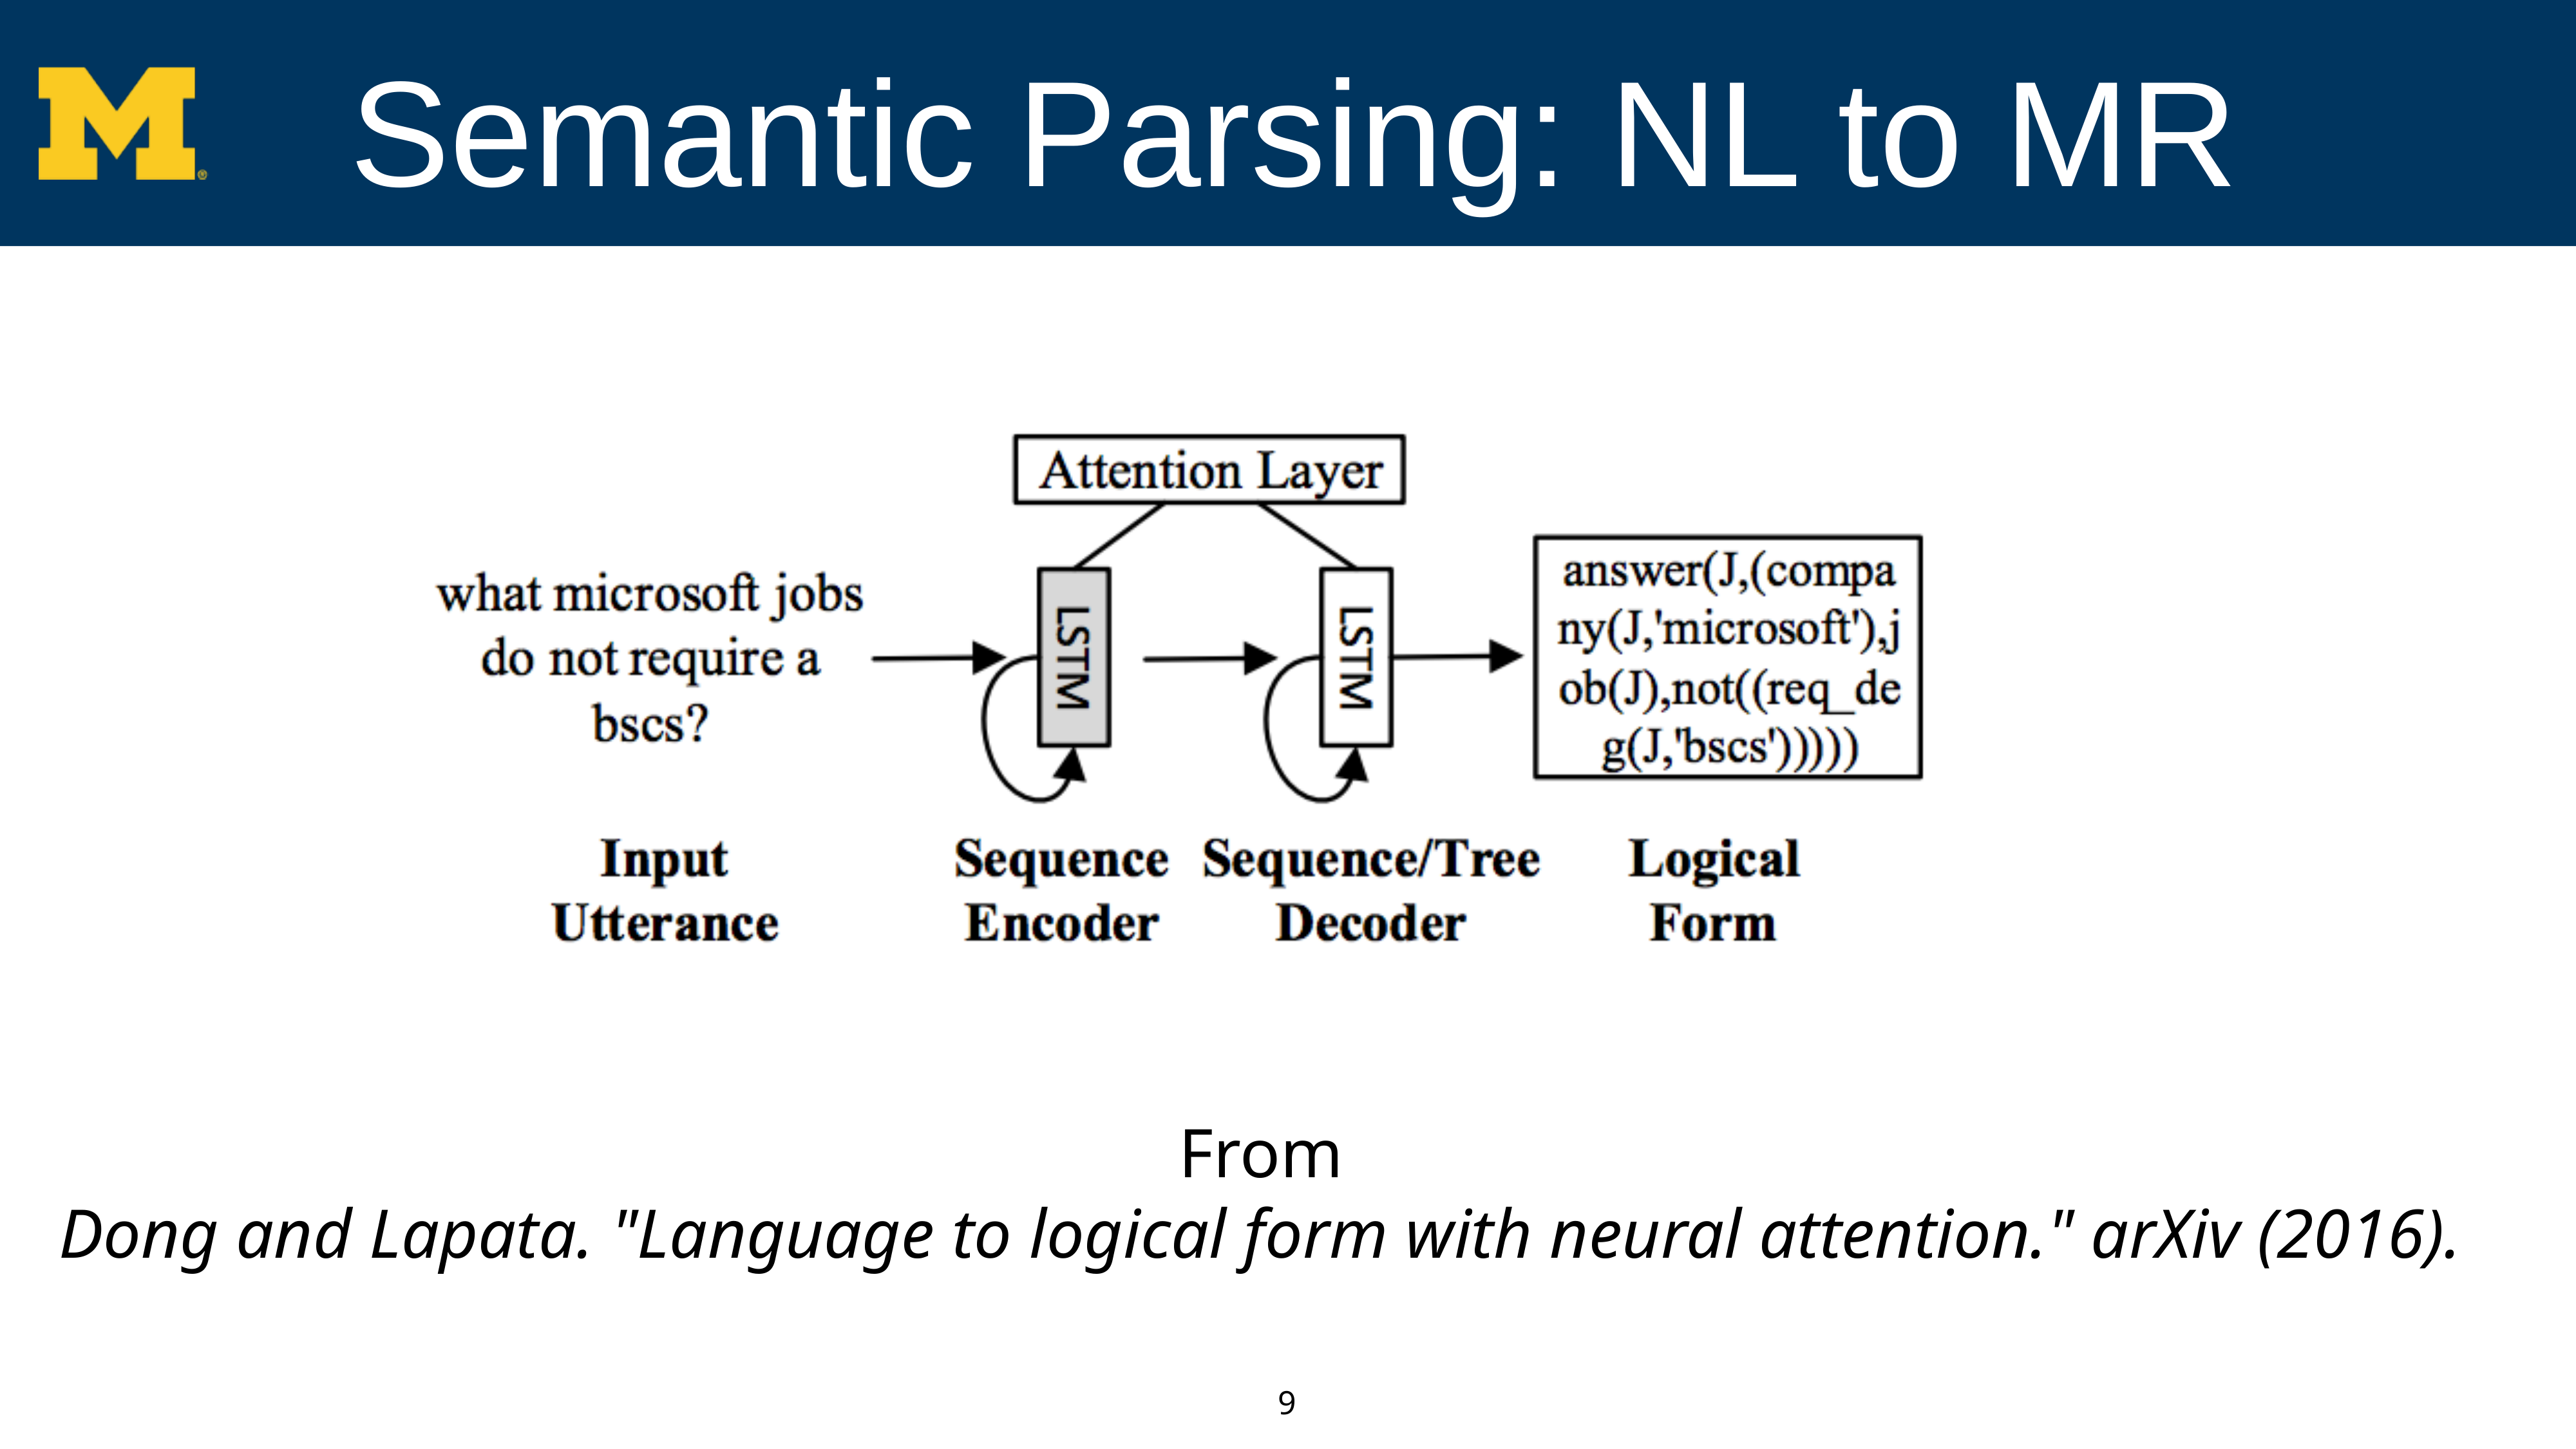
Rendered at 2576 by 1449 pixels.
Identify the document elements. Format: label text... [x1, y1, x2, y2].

picture [39, 66, 209, 180]
slide_number 9 [1260, 1374, 1314, 1429]
picture [390, 404, 1942, 1010]
text_box From Dong and Lapata. "Language to logical form with neural attention." arXiv (2016). [48, 1106, 2474, 1277]
title Semantic Parsing: NL to MR [268, 7, 2322, 246]
